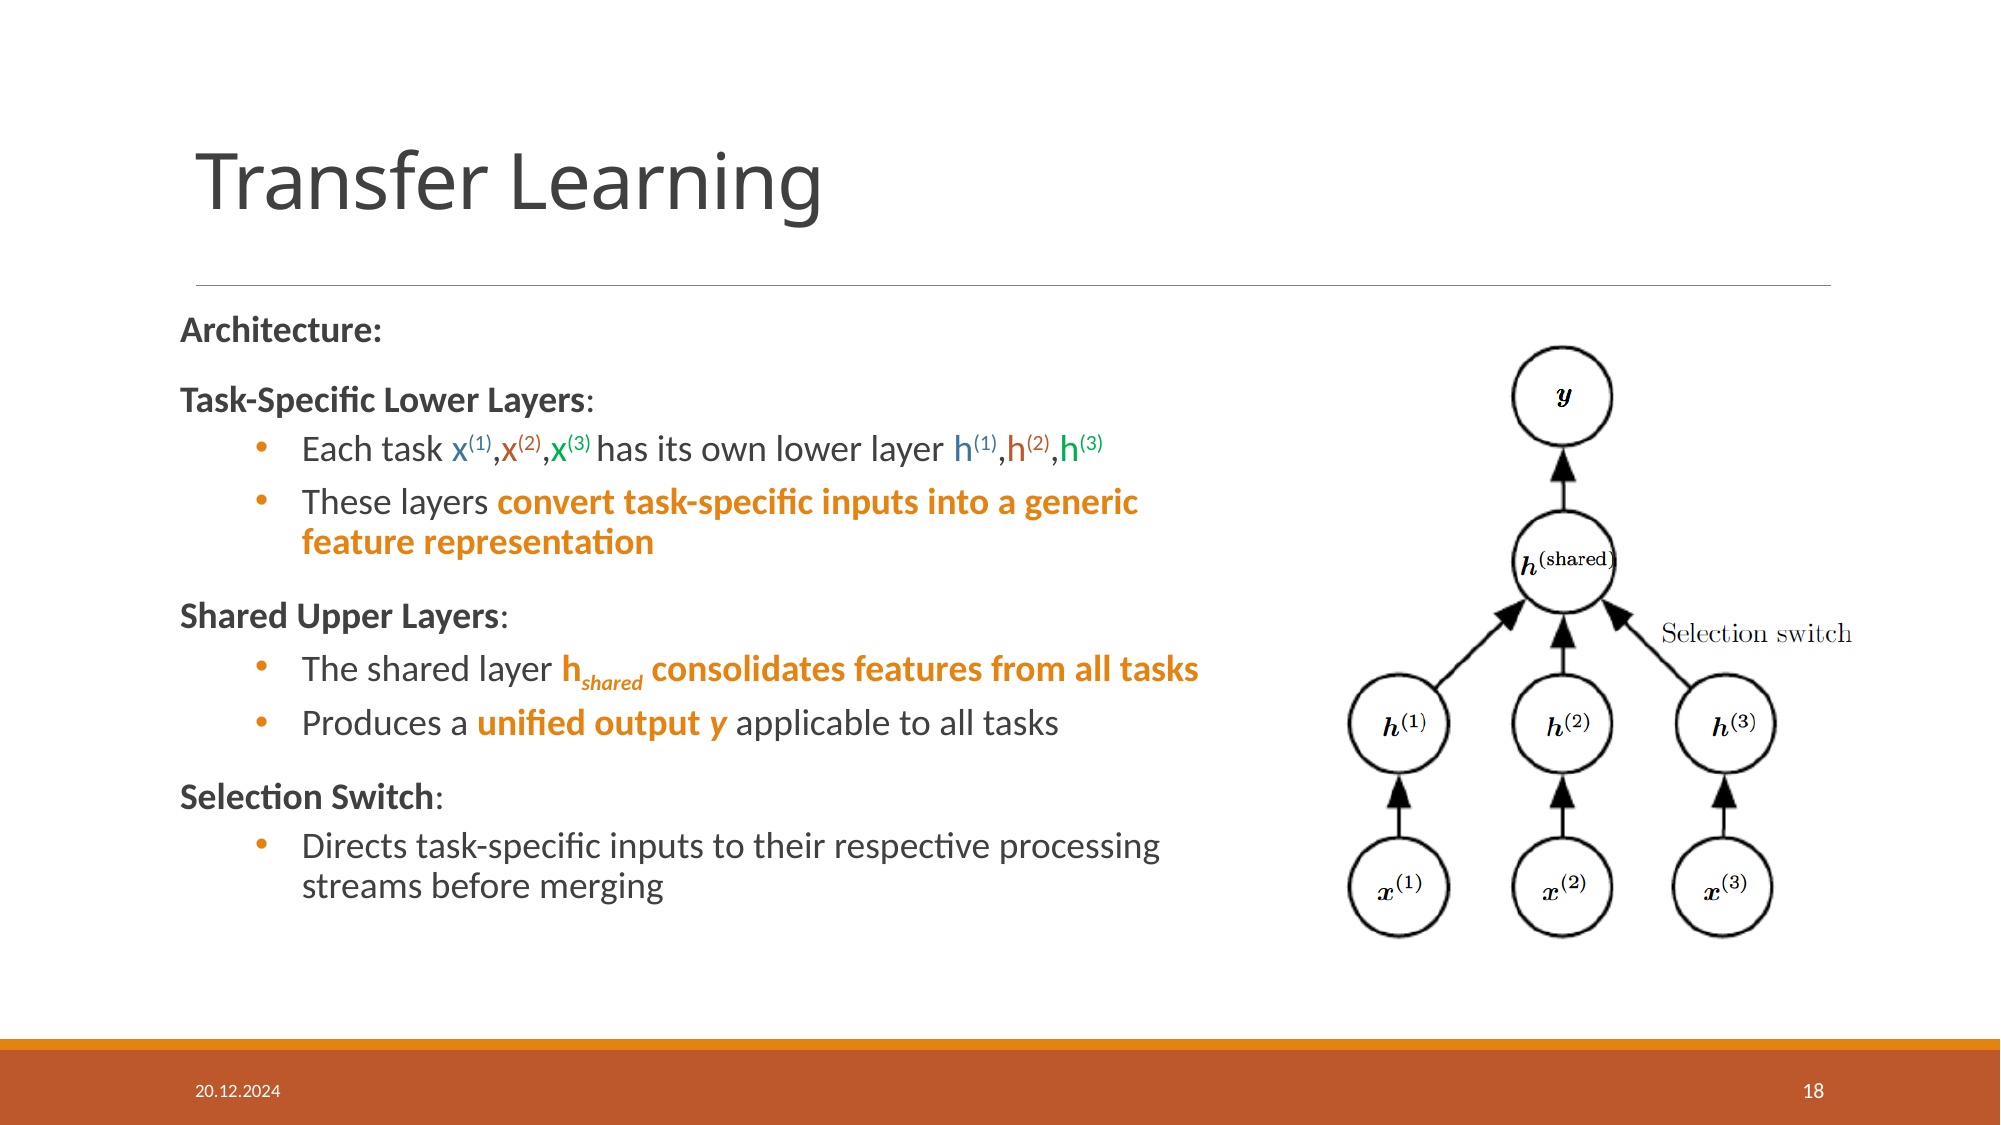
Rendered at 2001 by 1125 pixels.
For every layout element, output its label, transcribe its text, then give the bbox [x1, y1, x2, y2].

title Transfer Learning [180, 91, 899, 234]
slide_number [180, 1059, 586, 1120]
list Architecture: Task-Specific Lower Layers: Each task x(1),x(2),x(3) has its own lower layer h(1),h(2),h(3) These layers convert task-specific inputs into a generic feature representation Shared Upper Layers: The shared layer hshared consolidates features from all tasks Produces a unified output y applicable to all tasks Selection Switch: Directs task-specific inputs to their respective processing streams before merging [180, 302, 1239, 963]
picture [1296, 313, 1865, 964]
slide_number 18 [1624, 1059, 1840, 1120]
